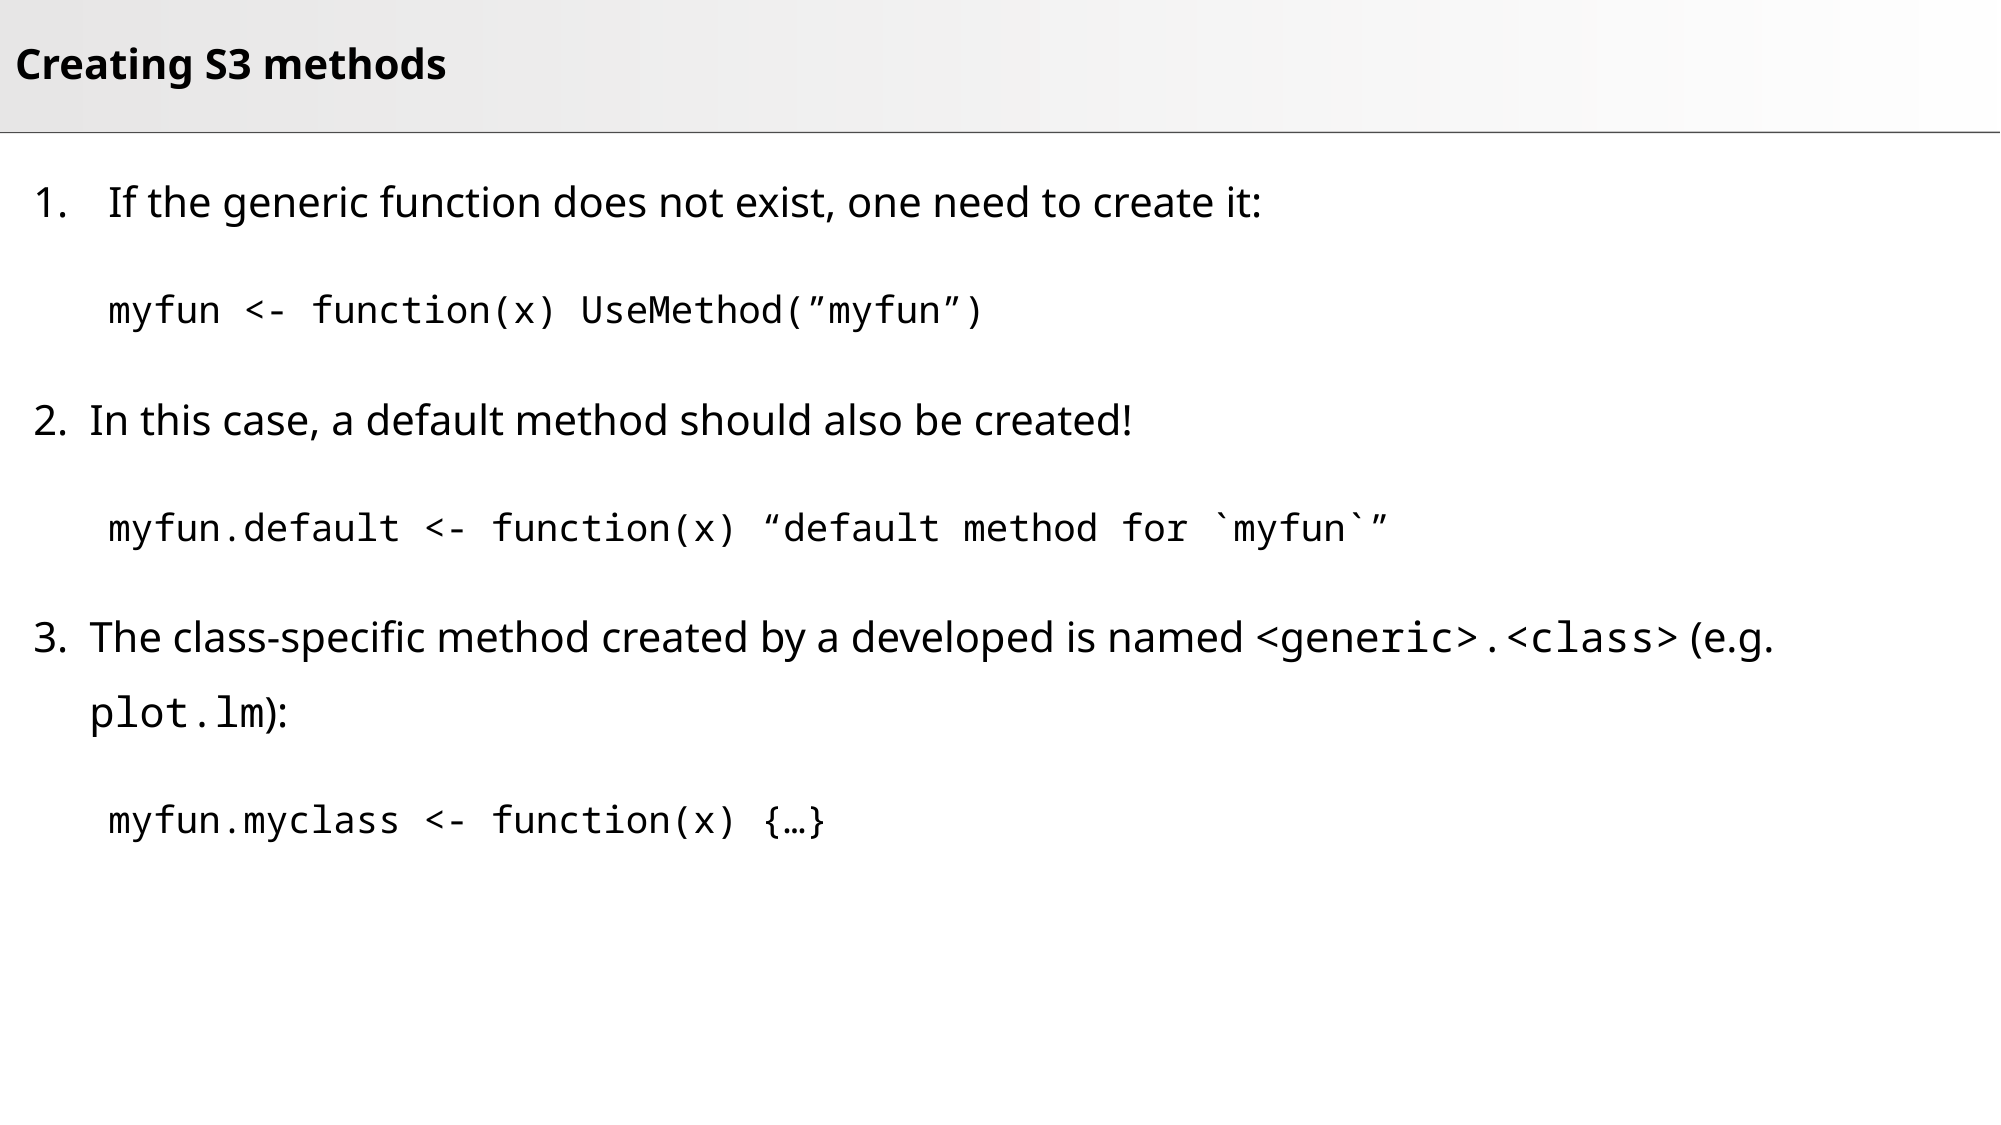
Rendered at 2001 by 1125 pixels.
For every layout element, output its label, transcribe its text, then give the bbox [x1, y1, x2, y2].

list If the generic function does not exist, one need to create it: myfun <- function(x) UseMethod(”myfun”) In this case, a default method should also be created! myfun.default <- function(x) “default method for `myfun`” The class-specific method created by a developed is named <generic>.<class> (e.g. plot.lm): myfun.myclass <- function(x) {…} [18, 143, 1975, 1049]
title Creating S3 methods [0, 0, 2000, 132]
